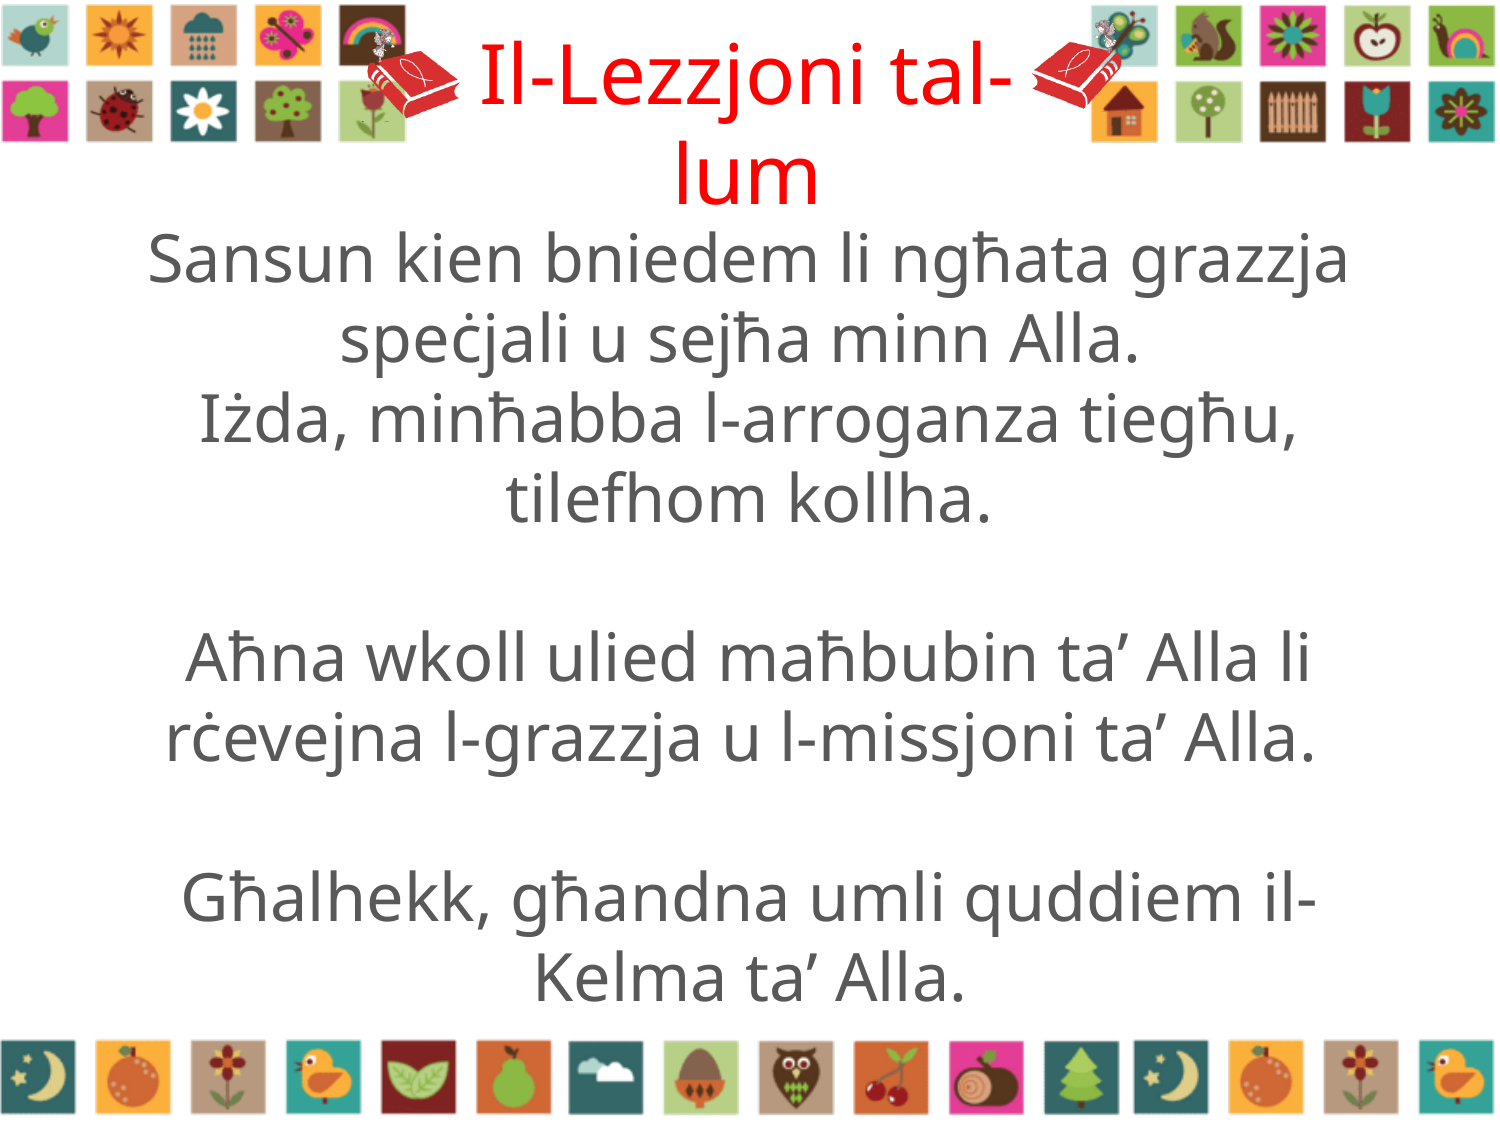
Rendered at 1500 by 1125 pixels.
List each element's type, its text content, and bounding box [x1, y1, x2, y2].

text_box Il-Lezzjoni tal-lum [414, 13, 1080, 208]
picture [999, 3, 1500, 150]
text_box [0, 1028, 1500, 1118]
text_box Sansun kien bniedem li ngħata grazzja speċjali u sejħa minn Alla. Iżda, minħabba l-arroganza tiegħu, tilefhom kollha. Aħna wkoll ulied maħbubin ta’ Alla li rċevejna l-grazzja u l-missjoni ta’ Alla. Għalhekk, għandna umli quddiem il-Kelma ta’ Alla. [76, 208, 1424, 1023]
picture [0, 3, 492, 150]
